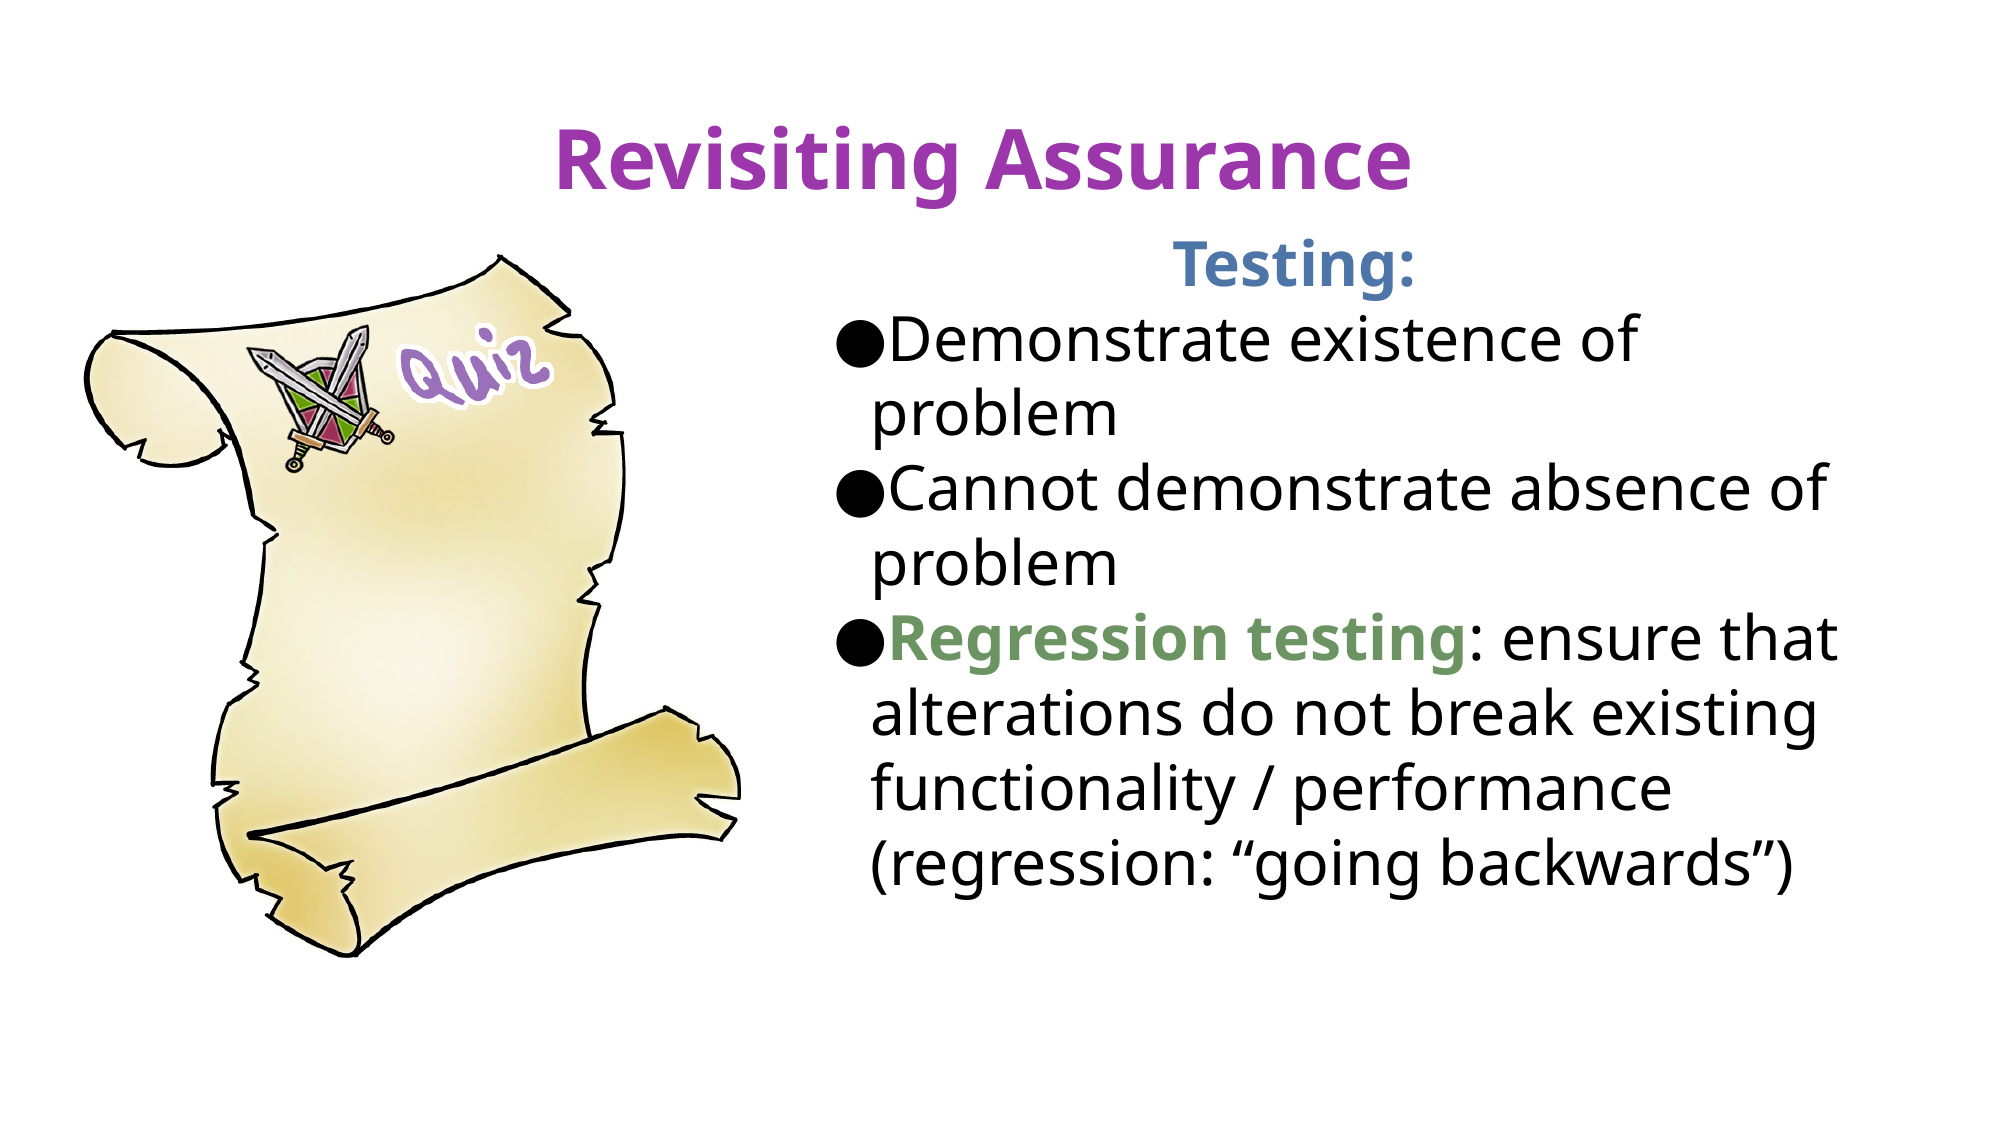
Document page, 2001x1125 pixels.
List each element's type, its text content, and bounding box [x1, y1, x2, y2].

picture [82, 254, 741, 958]
list Testing: Demonstrate existence of problem Cannot demonstrate absence of problem Regression testing: ensure that alterations do not break existing functionality / performance (regression: “going backwards”) [701, 204, 1888, 1049]
title Revisiting Assurance [133, 37, 1834, 225]
